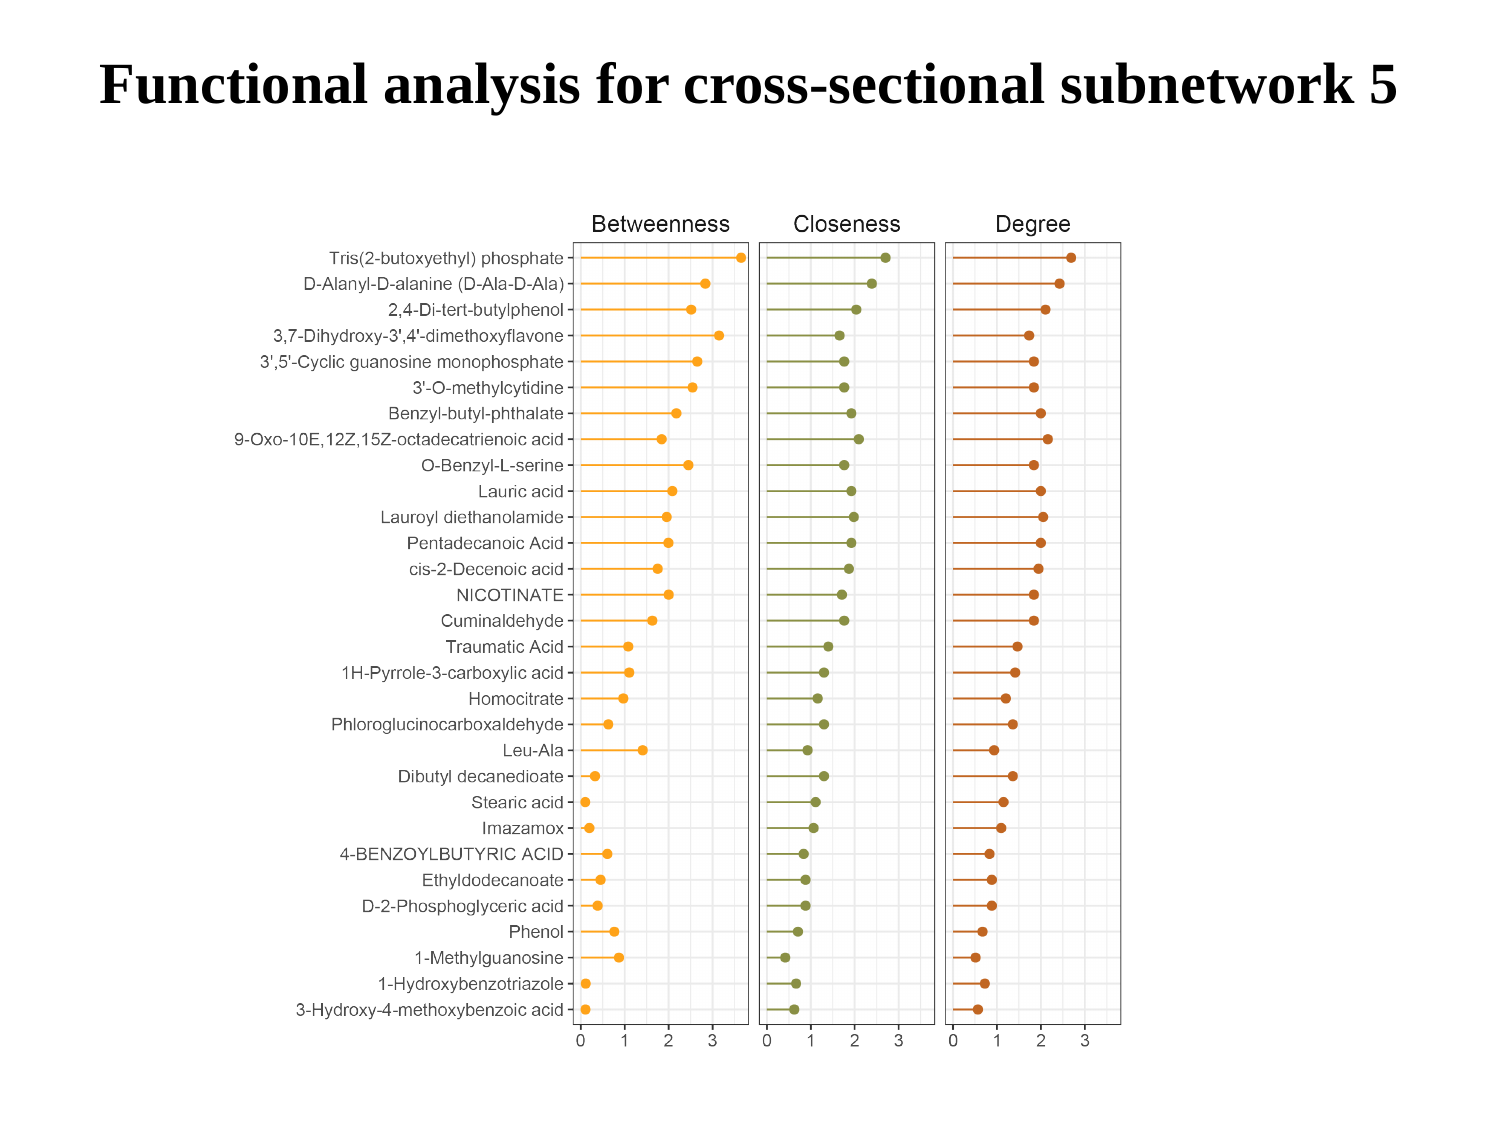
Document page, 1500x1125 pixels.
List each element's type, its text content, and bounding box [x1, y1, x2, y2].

text_box Functional analysis for cross-sectional subnetwork 5 [0, 37, 1500, 123]
picture [234, 212, 1122, 1052]
